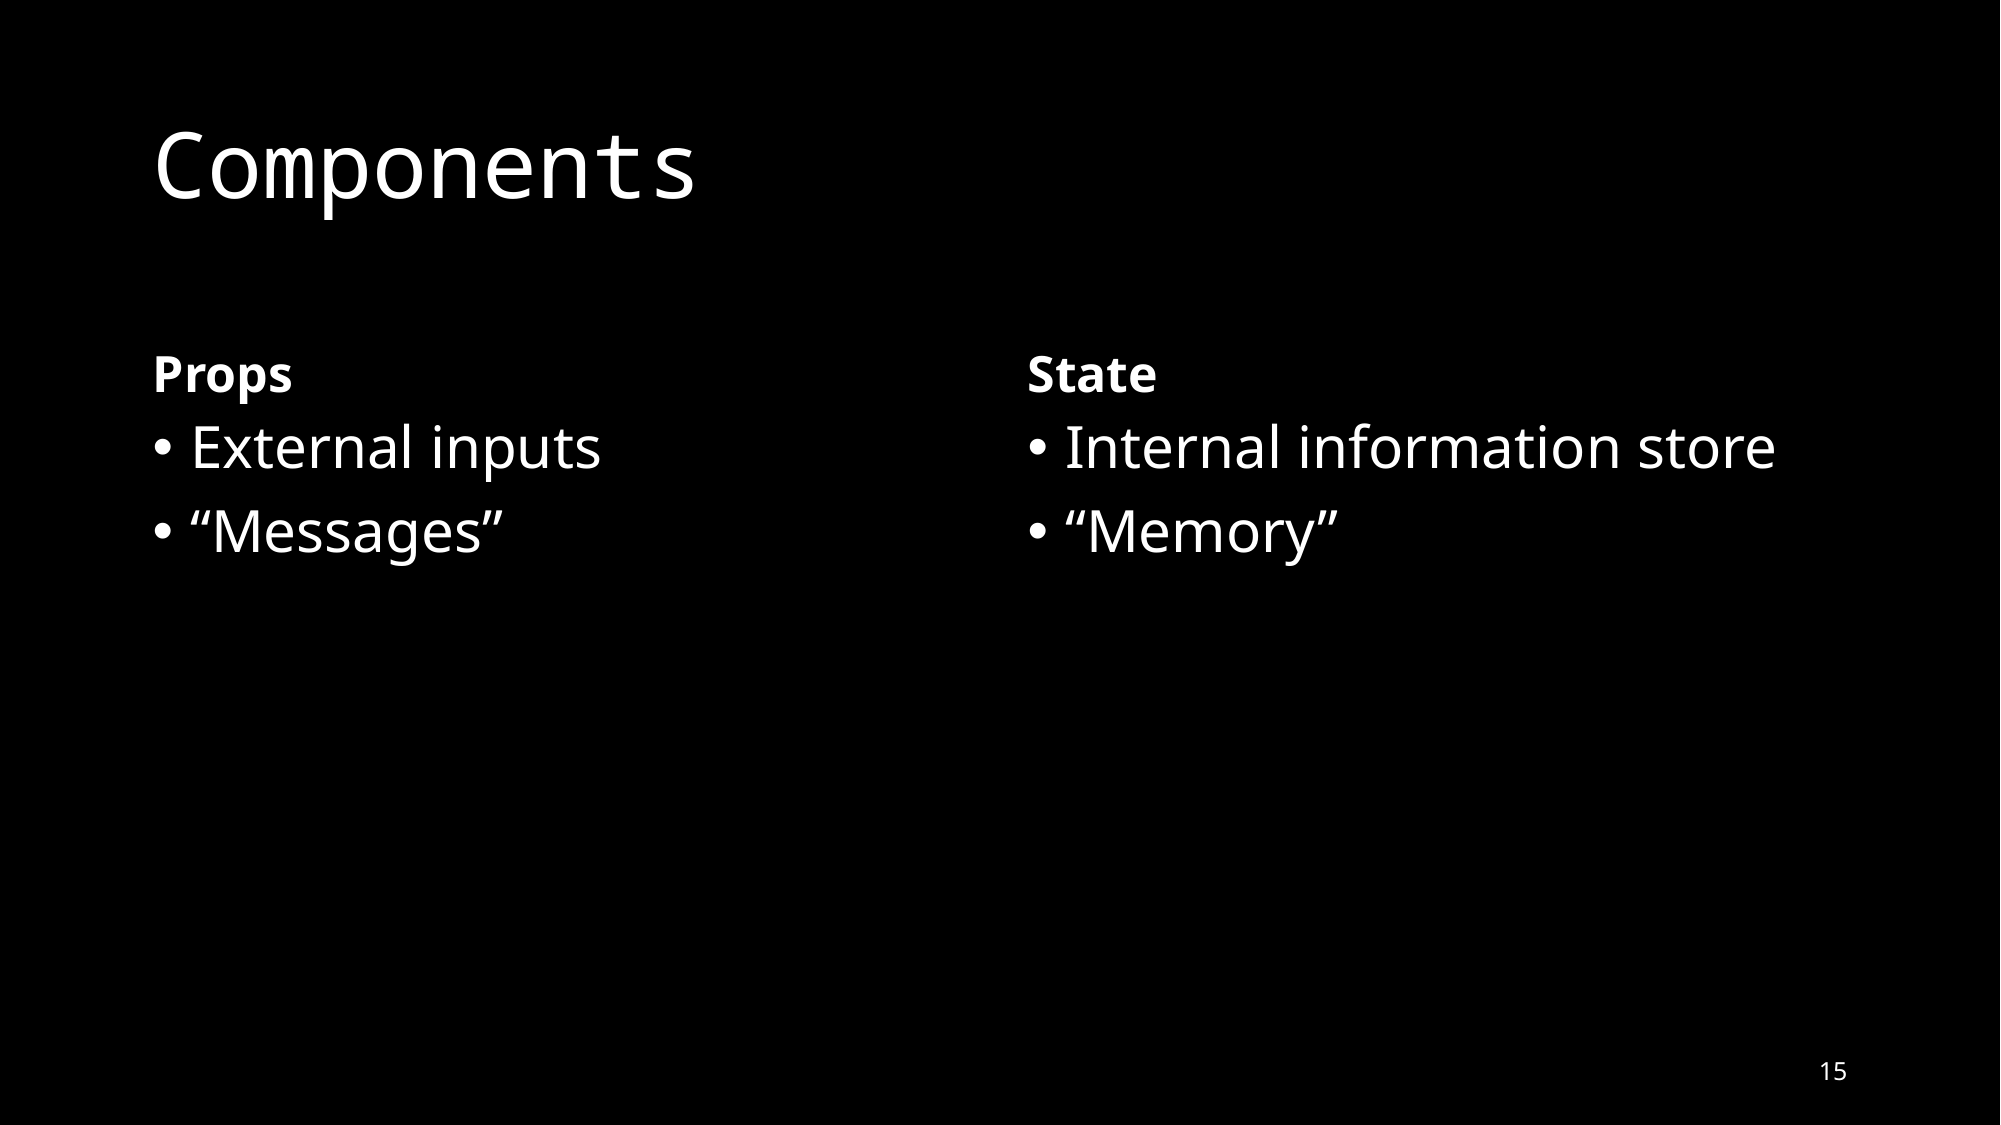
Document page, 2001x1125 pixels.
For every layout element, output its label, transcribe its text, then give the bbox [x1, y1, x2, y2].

list Internal information store “Memory” [1012, 410, 1863, 1016]
list Props [137, 275, 984, 410]
list External inputs “Messages” [137, 410, 984, 1016]
list State [1012, 275, 1863, 410]
title Components [137, 59, 1863, 278]
slide_number 15 [1412, 1042, 1863, 1103]
